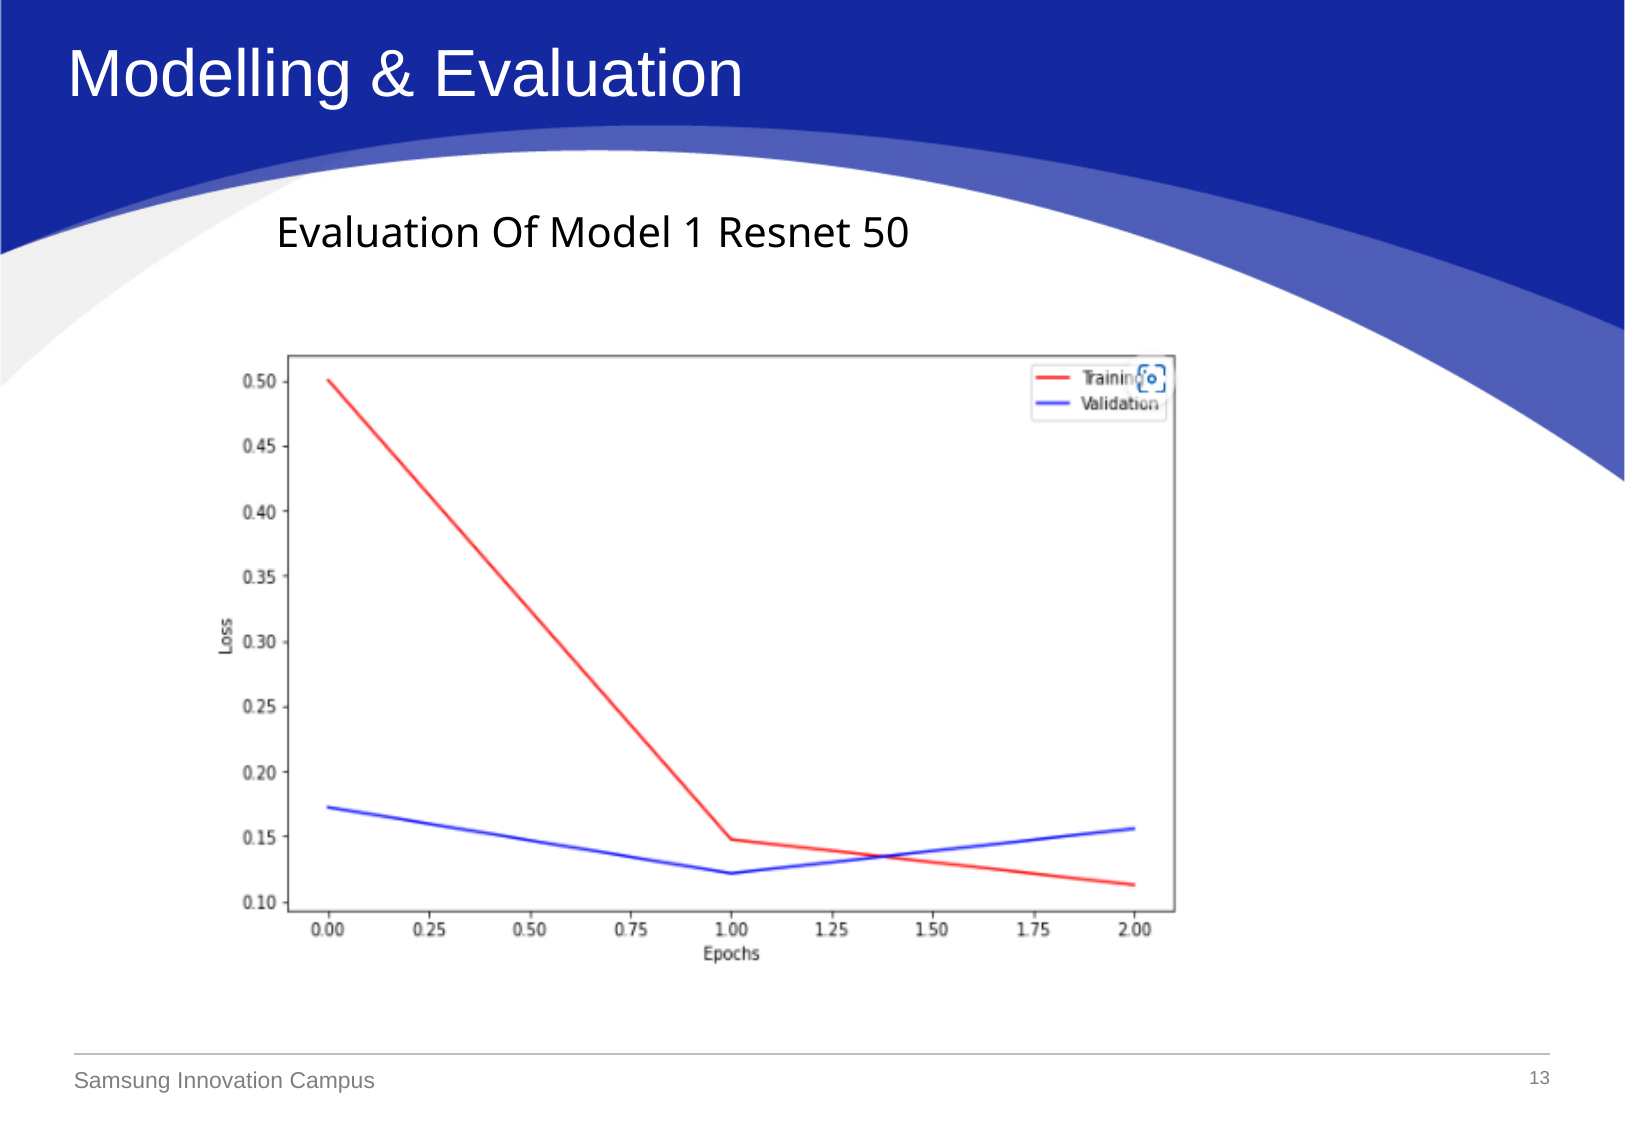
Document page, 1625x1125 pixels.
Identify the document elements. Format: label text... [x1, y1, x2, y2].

picture [0, 0, 1625, 1125]
text_box Modelling & Evaluation [53, 22, 1425, 118]
text_box Evaluation Of Model 1 Resnet 50 [261, 198, 925, 263]
